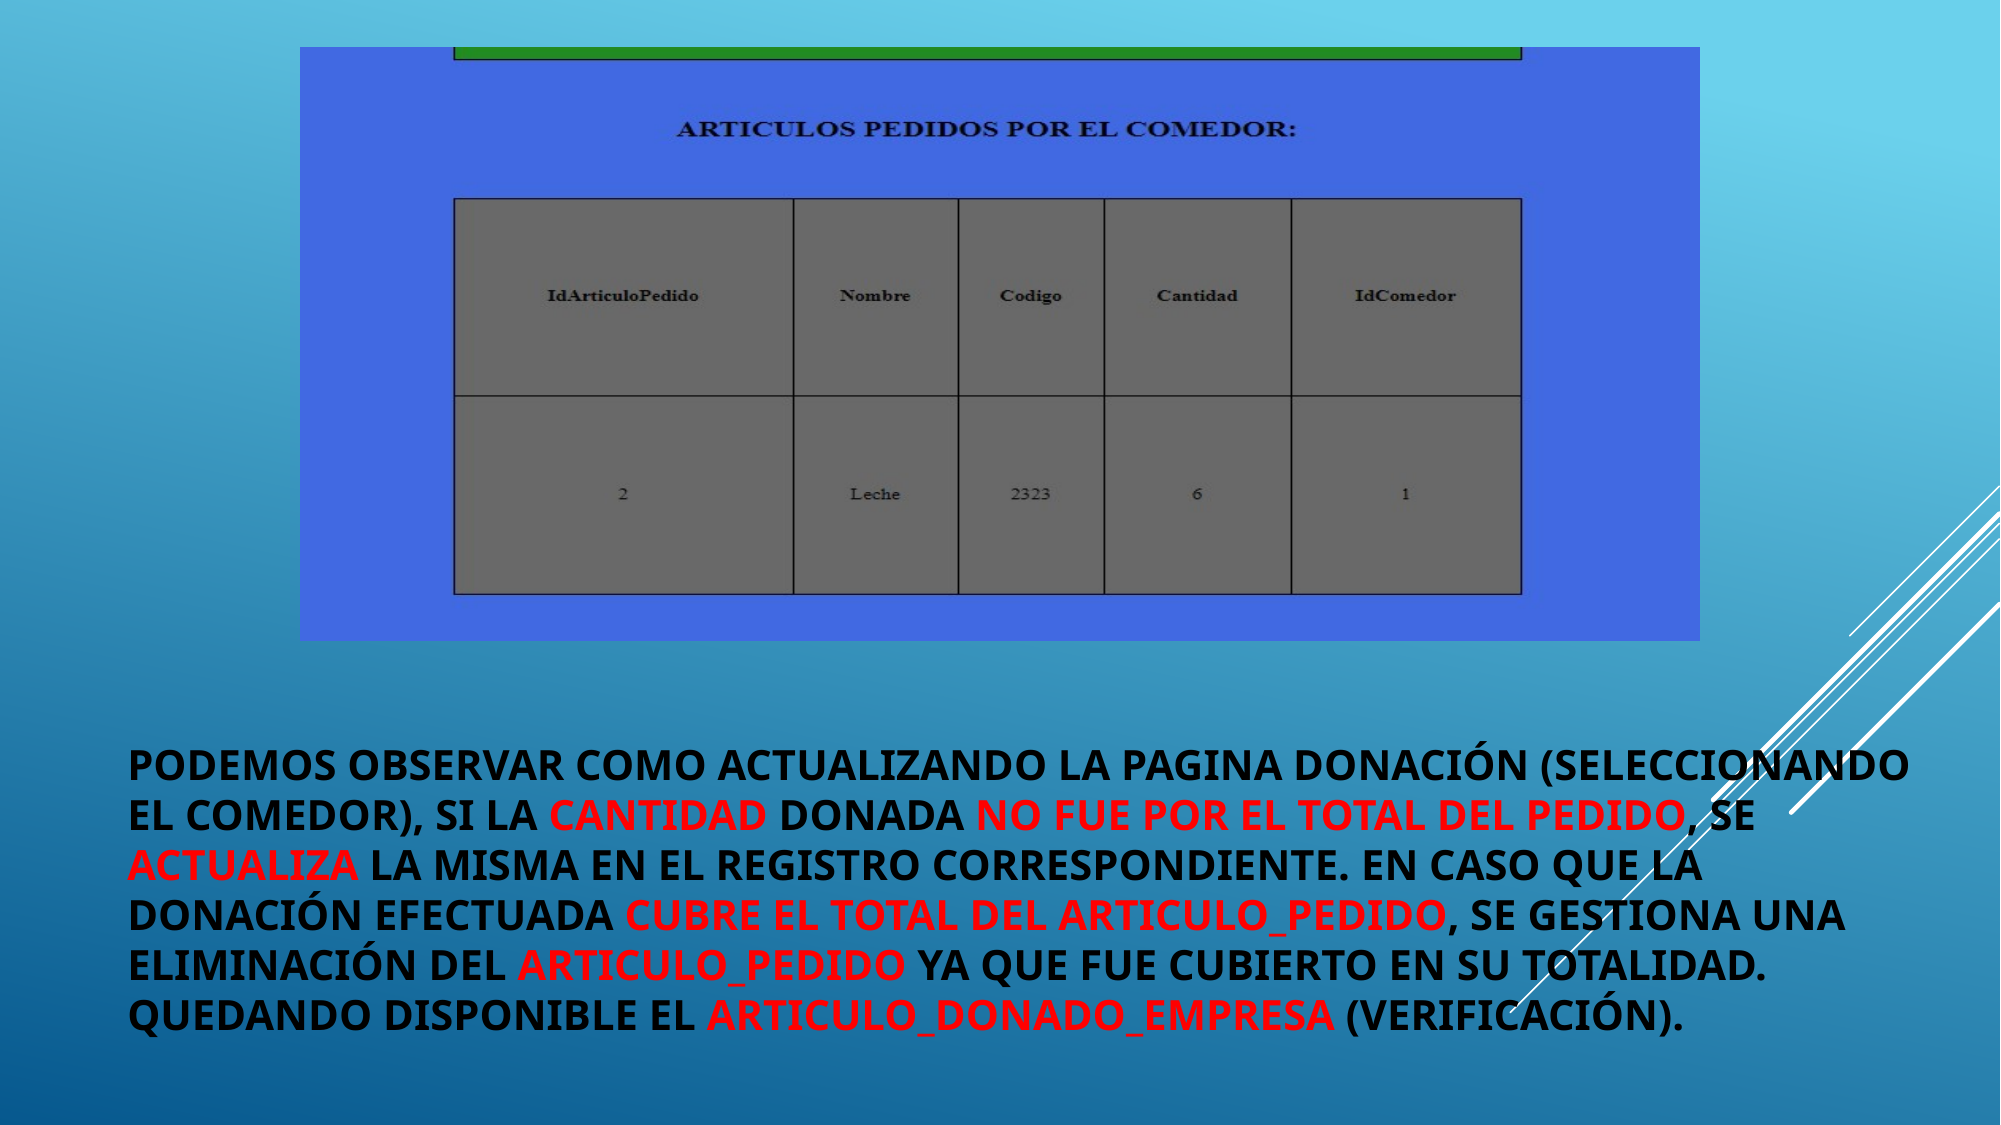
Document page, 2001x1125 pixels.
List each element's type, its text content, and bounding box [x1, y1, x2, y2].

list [299, 47, 1701, 642]
title Podemos observar como actualizando la pagina donación (seleccionando el comedor), si la cantidad donada no fue por el total del pedido, se actualiza la misma en el registro correspondiente. En caso que la donación efectuada cubre el total del articulo_pedido, se gestiona una eliminación del articulo_pedido ya que fue cubierto en su totalidad. Quedando disponible el articulo_donado_empresa (verificación). [112, 683, 1930, 1094]
